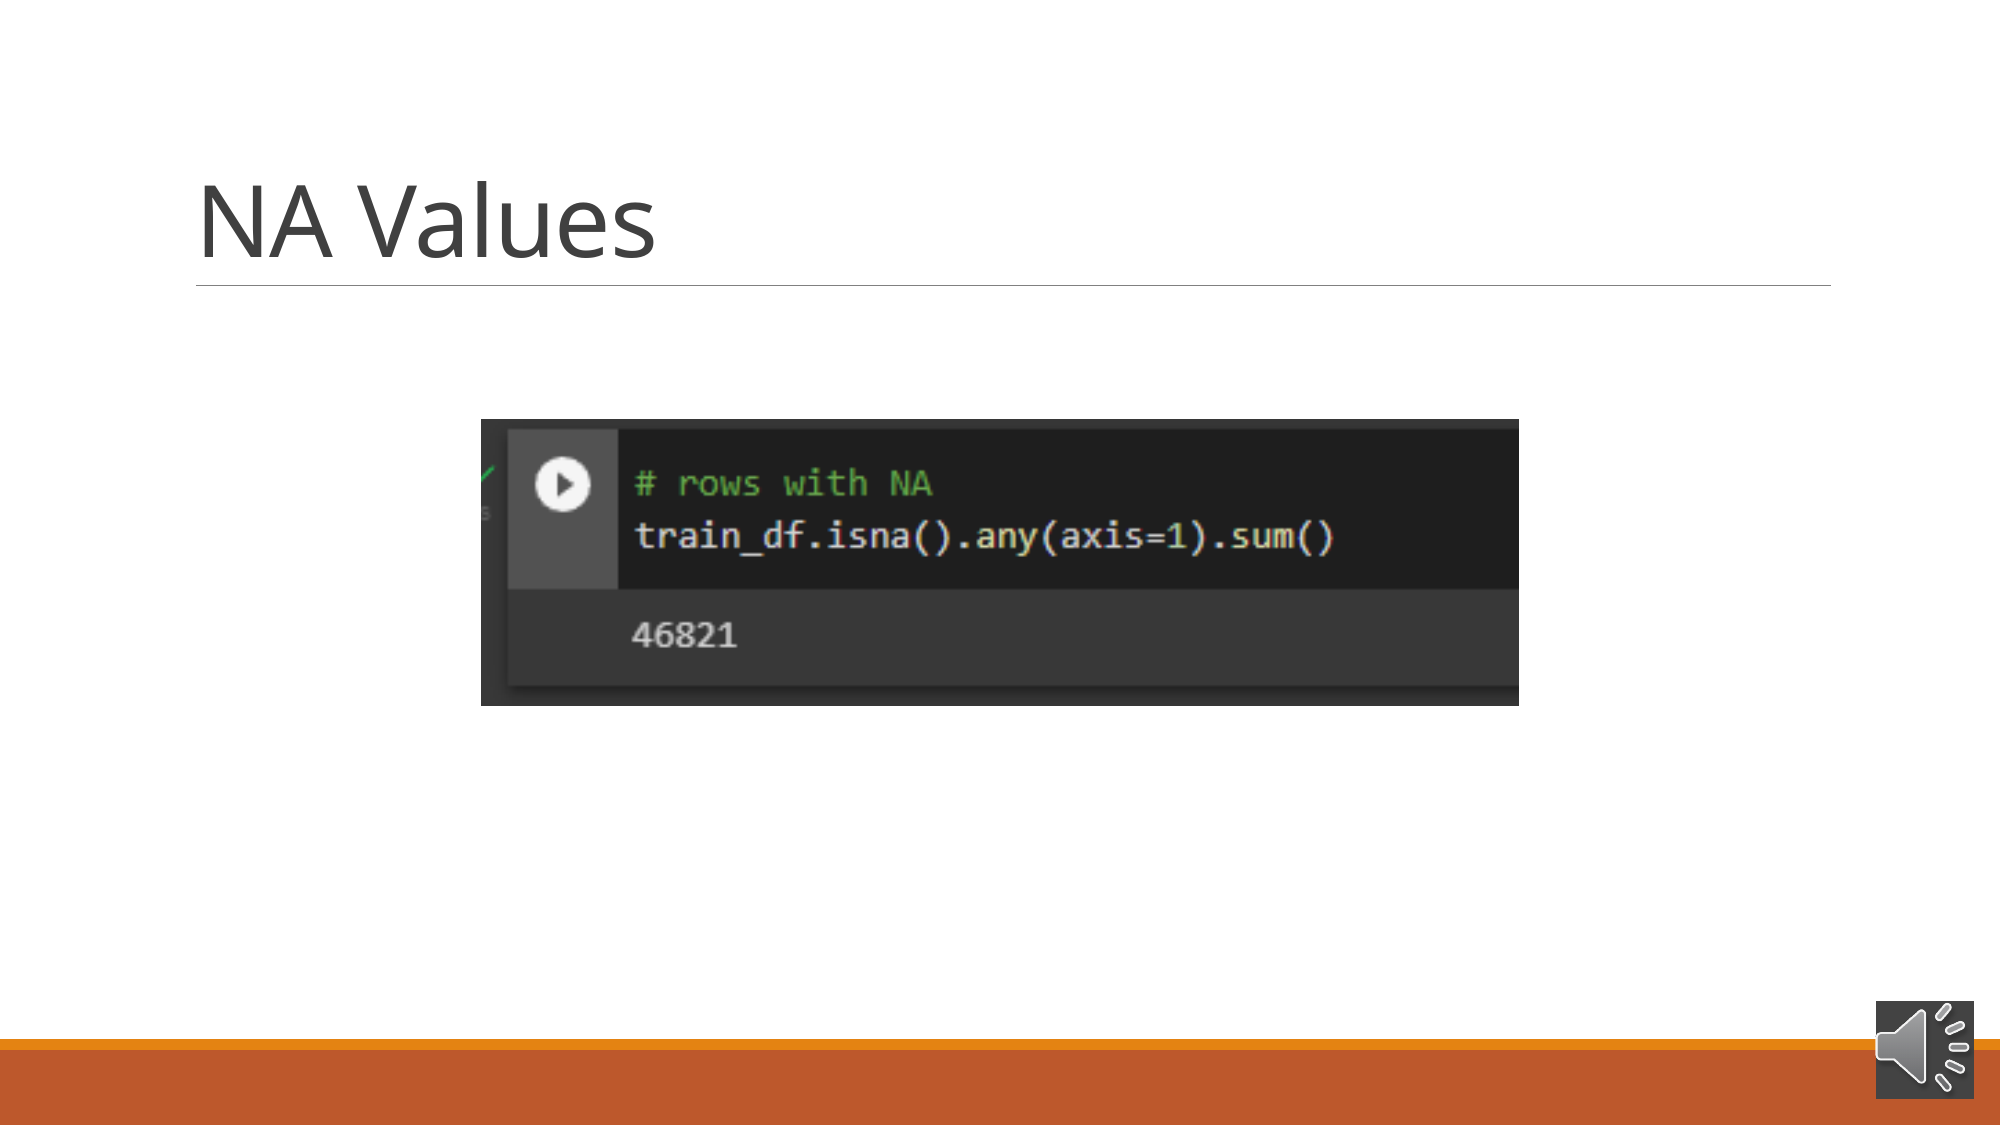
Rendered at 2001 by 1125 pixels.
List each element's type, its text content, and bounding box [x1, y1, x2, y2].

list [481, 418, 1519, 707]
picture [1874, 999, 1976, 1101]
title NA Values [180, 47, 1830, 285]
